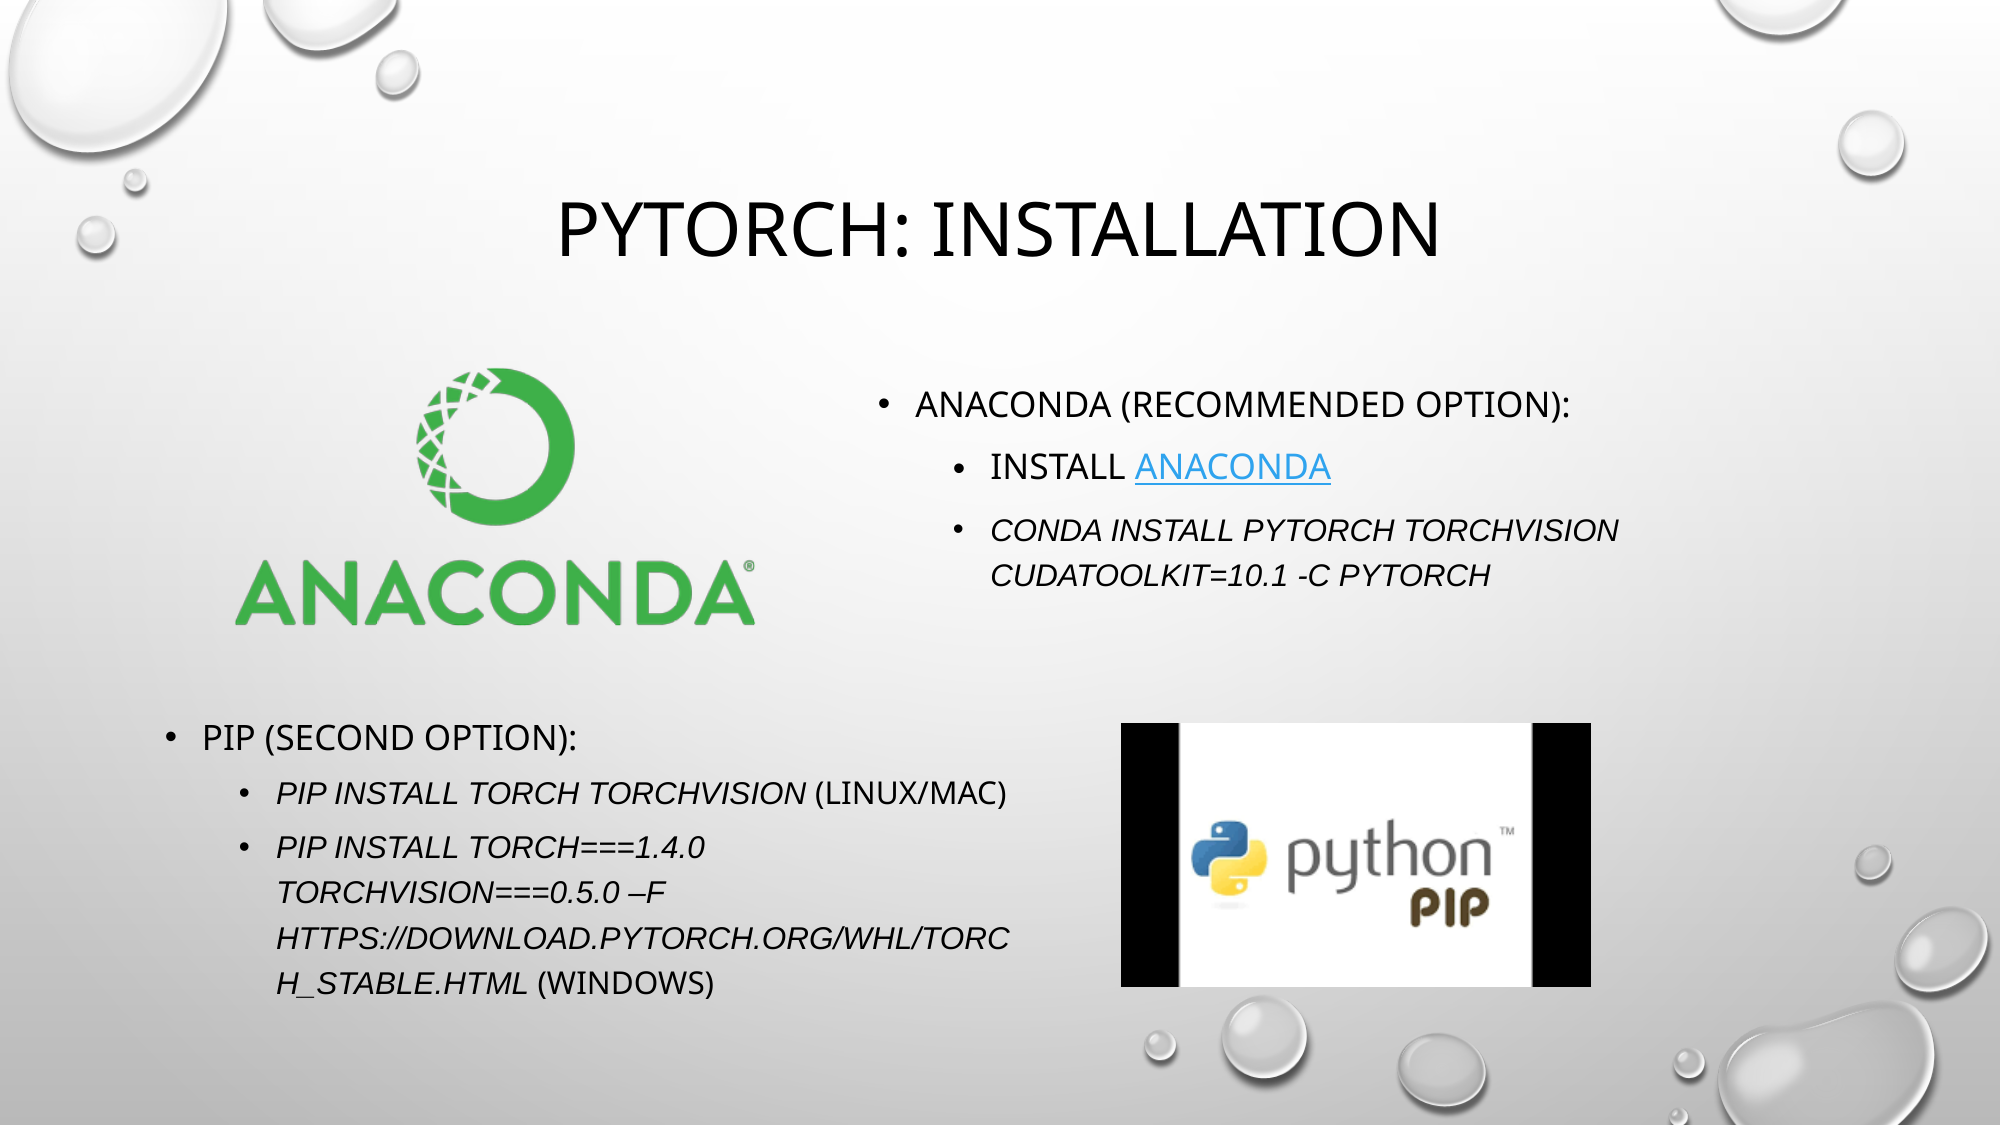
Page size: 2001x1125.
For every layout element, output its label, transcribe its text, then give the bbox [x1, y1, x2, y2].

picture [0, 0, 2000, 1125]
text_box pip (second option): Pip install torch torchvision (linux/mac) Pip install torch===1.4.0 torchvision===0.5.0 –f https://download.pytorch.org/whl/torch_stable.html (windows) [149, 699, 1046, 1011]
title Pytorch: Installation [149, 101, 1851, 364]
list Anaconda (recommended option): Install anaconda conda install pytorch torchvision cudatoolkit=10.1 -c pytorch [862, 365, 1677, 677]
